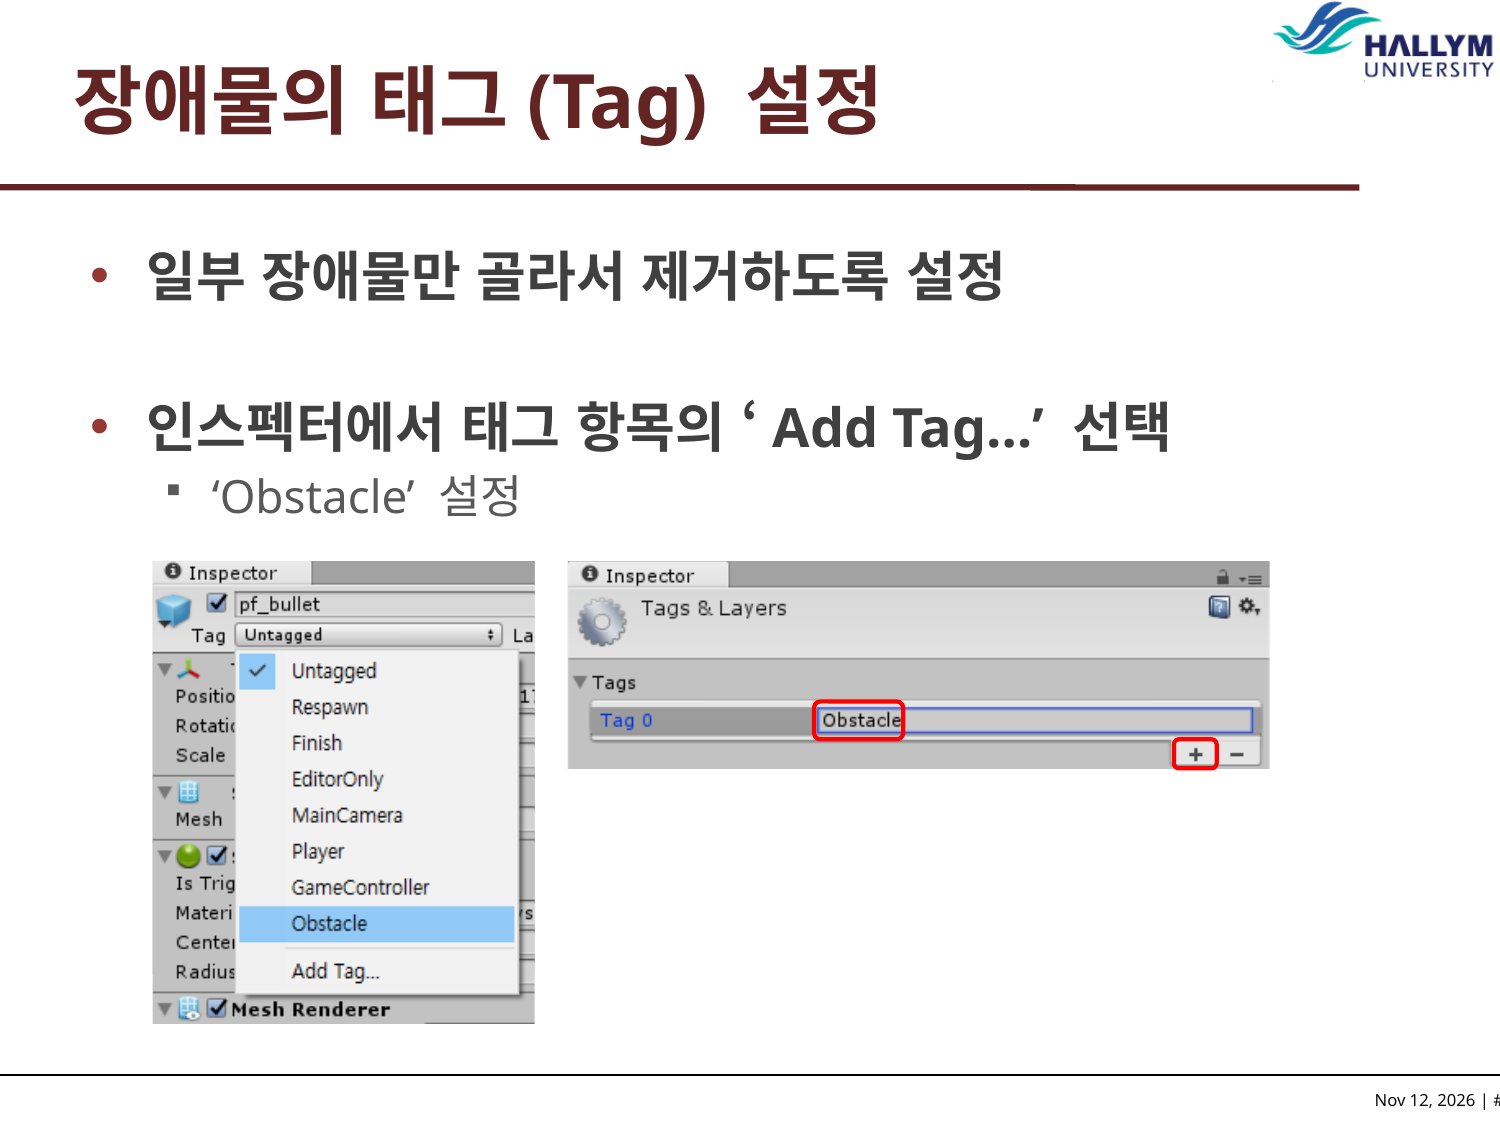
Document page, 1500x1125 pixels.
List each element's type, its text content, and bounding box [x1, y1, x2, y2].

title 장애물의 태그(Tag) 설정 [44, 33, 1395, 164]
picture [1269, 0, 1500, 82]
picture [567, 561, 1270, 770]
list 일부 장애물만 골라서 제거하도록 설정 인스펙터에서 태그 항목의 ‘Add Tag…’ 선택 ‘Obstacle’ 설정 [75, 234, 1425, 1032]
picture [152, 561, 535, 1024]
